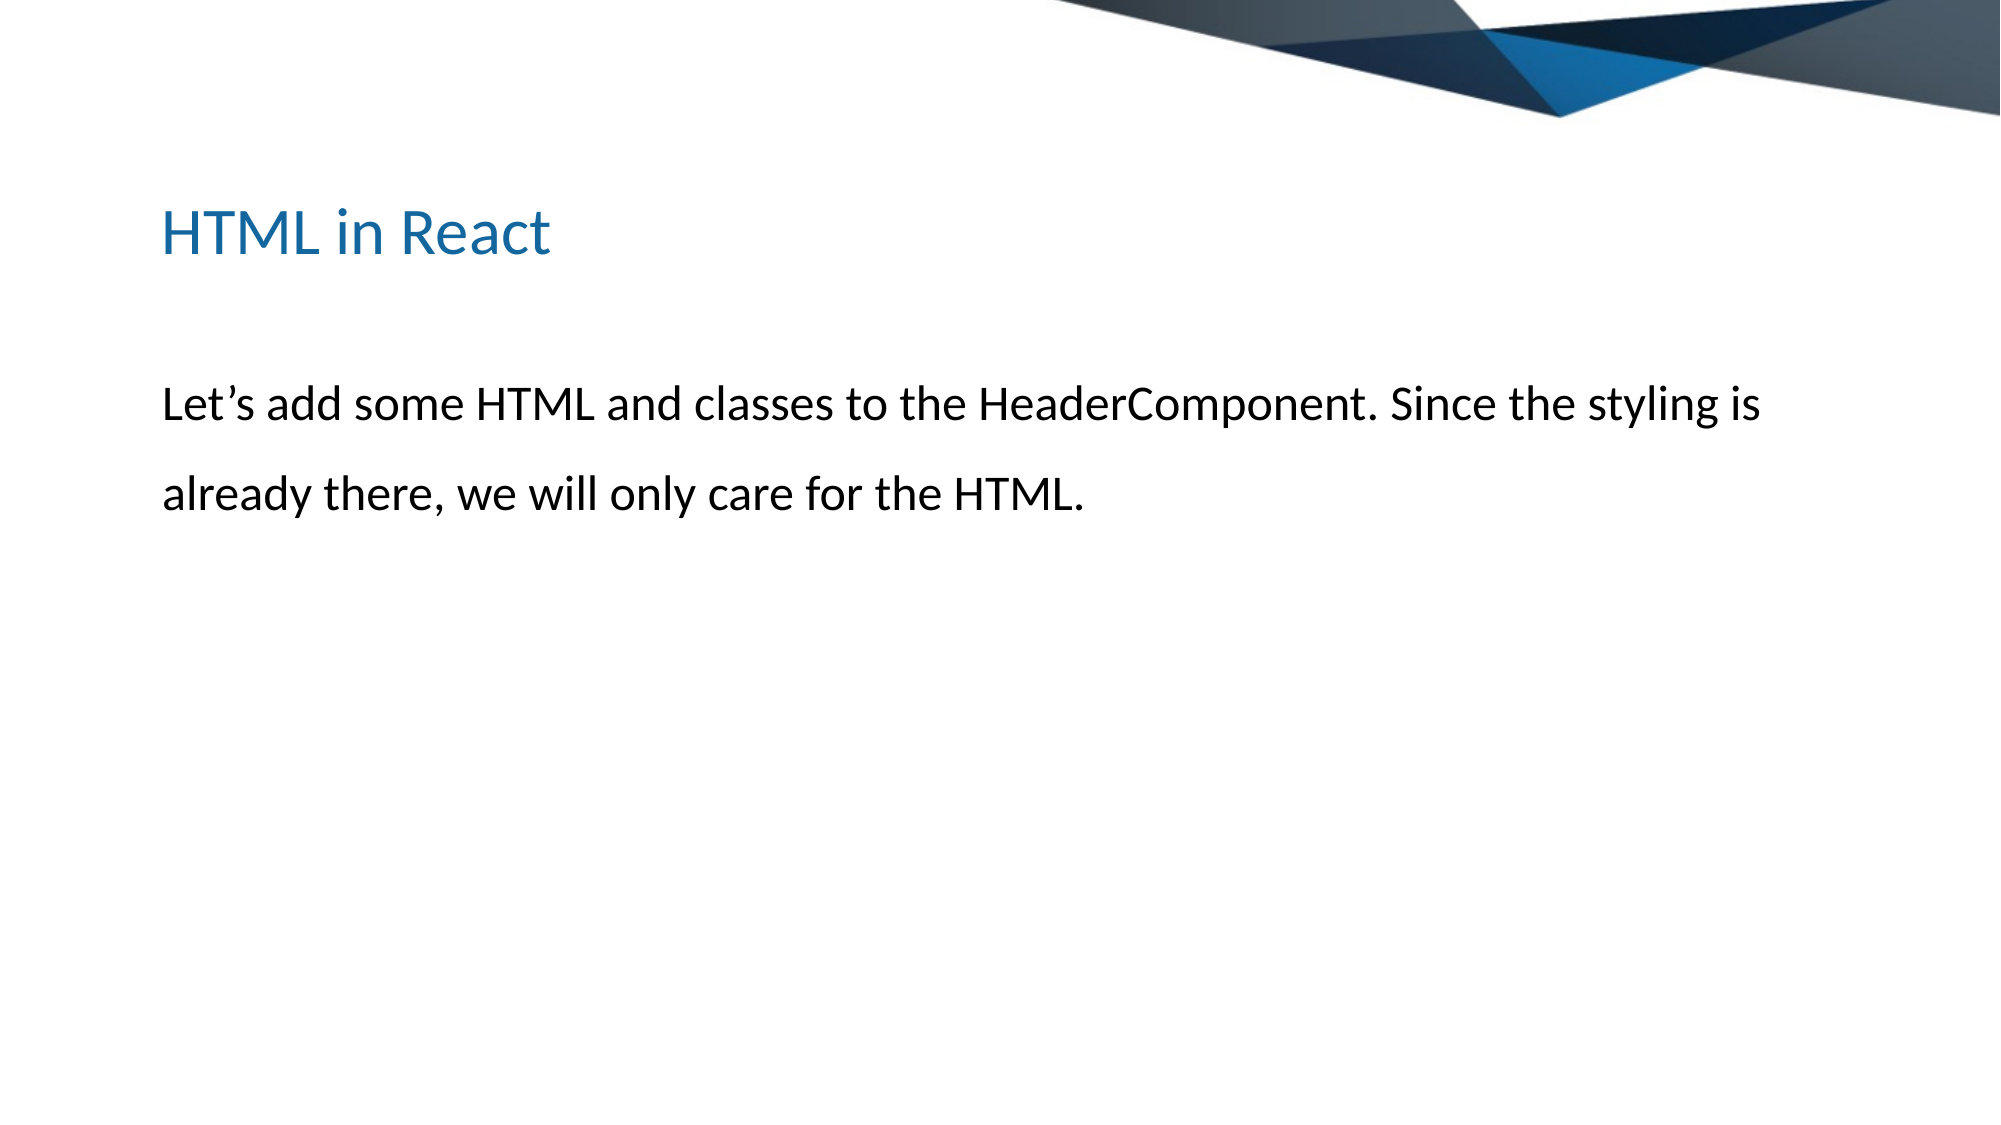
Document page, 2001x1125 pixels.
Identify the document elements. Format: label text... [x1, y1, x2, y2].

subtitle Let’s add some HTML and classes to the HeaderComponent. Since the styling is already there, we will only care for the HTML. [146, 332, 1863, 1059]
picture [0, 0, 2000, 125]
text_box HTML in React [146, 180, 1863, 276]
